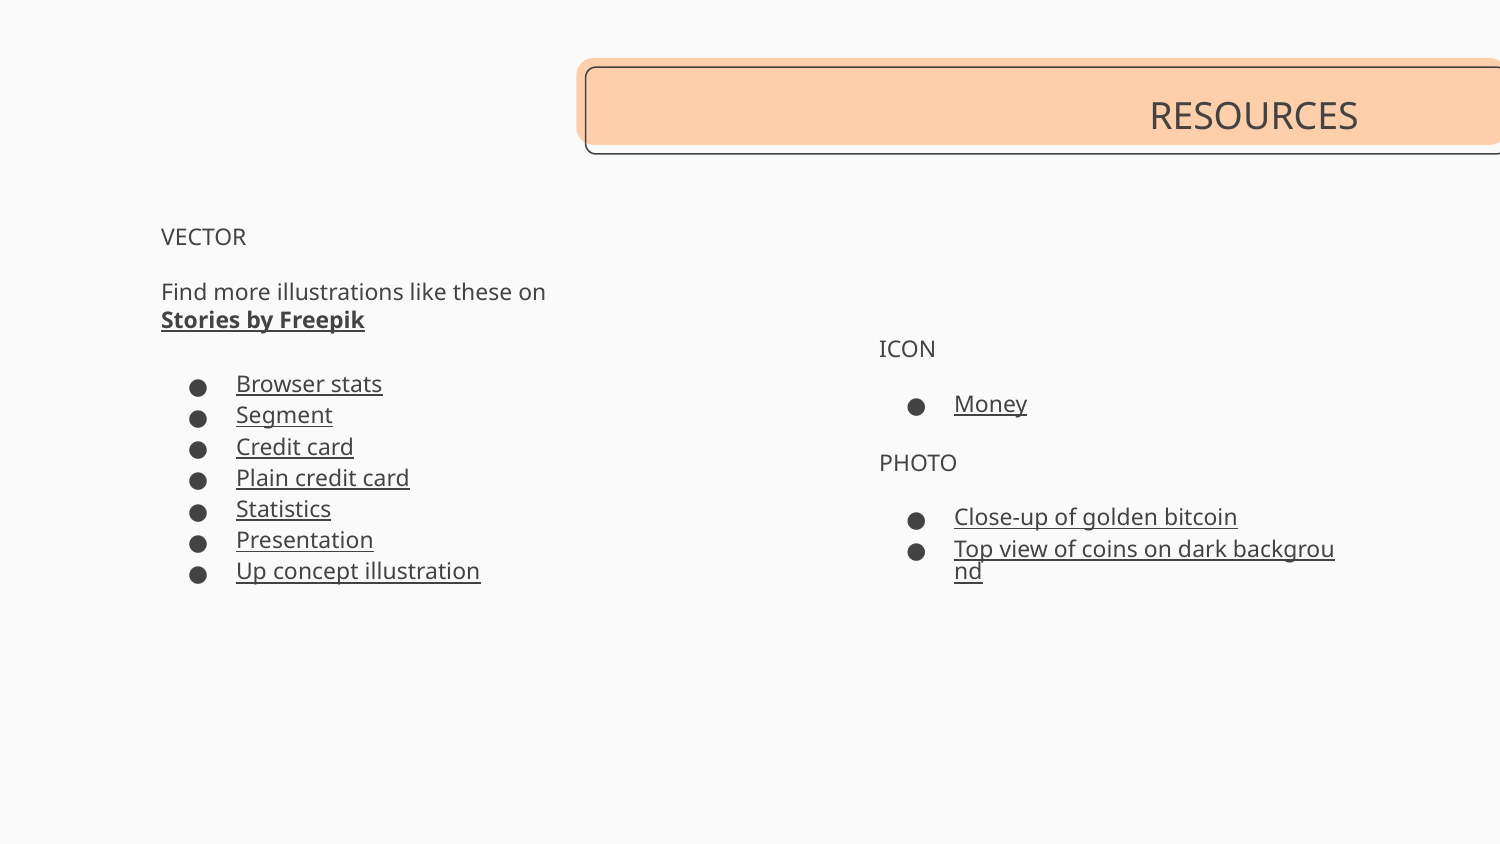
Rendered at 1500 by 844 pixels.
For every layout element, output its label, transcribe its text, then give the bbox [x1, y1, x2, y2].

text_box ICON Money PHOTO Close-up of golden bitcoin Top view of coins on dark background [864, 213, 1360, 687]
title RESOURCES [849, 75, 1374, 154]
subtitle VECTOR Find more illustrations like these on Stories by Freepik Browser stats Segment Credit card Plain credit card Statistics Presentation Up concept illustration [145, 168, 756, 643]
